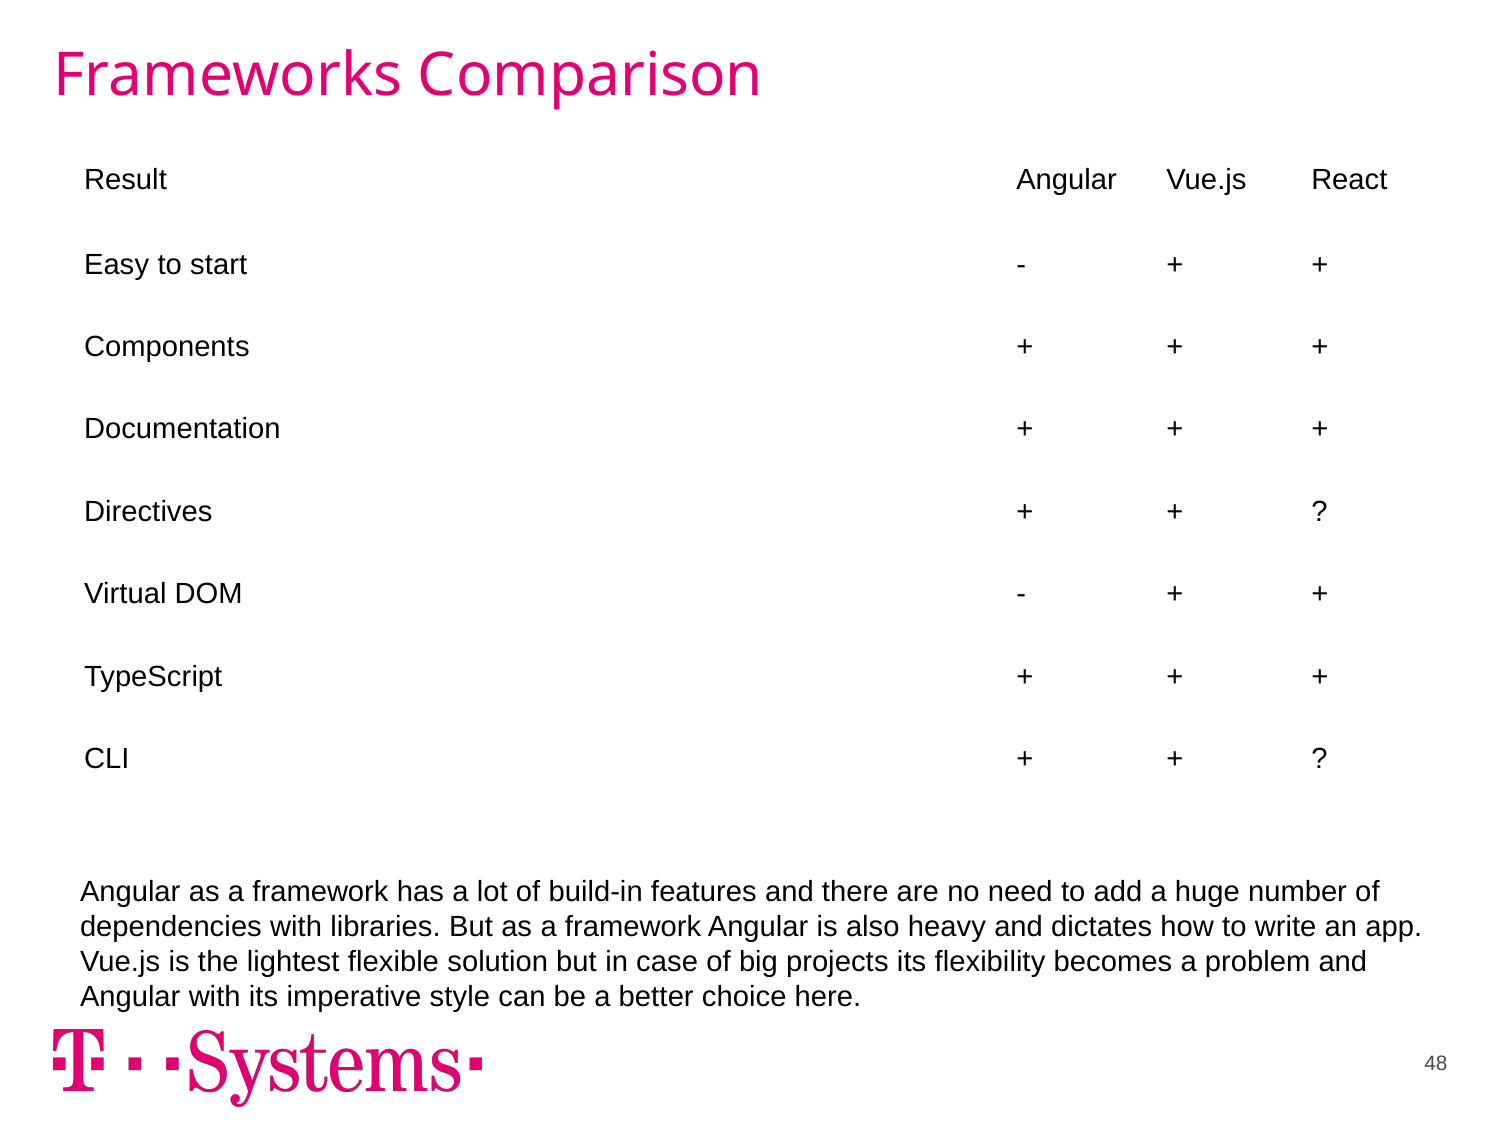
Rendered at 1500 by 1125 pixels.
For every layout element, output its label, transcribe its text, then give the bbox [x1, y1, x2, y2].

table_cell + [1151, 405, 1296, 487]
table_cell + [1296, 405, 1431, 487]
table_cell - [1001, 240, 1151, 323]
table_cell + [1151, 487, 1296, 570]
table_cell + [1296, 240, 1431, 323]
table_cell + [1296, 323, 1431, 405]
table_cell - [1001, 570, 1151, 652]
table_cell + [1151, 652, 1296, 735]
table_cell Directives [69, 487, 1001, 570]
table_cell + [1001, 487, 1151, 570]
table_header Angular [1001, 155, 1151, 240]
table_cell ? [1296, 735, 1431, 817]
table_cell TypeScript [69, 652, 1001, 735]
table_cell + [1151, 323, 1296, 405]
table_cell ? [1296, 487, 1431, 570]
table_cell + [1151, 570, 1296, 652]
table_header Vue.js [1151, 155, 1296, 240]
table_header Result [69, 155, 1001, 240]
table_cell CLI [69, 735, 1001, 817]
table_cell + [1296, 652, 1431, 735]
table_cell + [1296, 570, 1431, 652]
table_cell + [1151, 735, 1296, 817]
table_cell + [1001, 405, 1151, 487]
table_header React [1296, 155, 1431, 240]
table_cell + [1001, 652, 1151, 735]
table_cell Virtual DOM [69, 570, 1001, 652]
table_cell + [1001, 323, 1151, 405]
table_cell Documentation [69, 405, 1001, 487]
slide_number 48 [1399, 1038, 1448, 1087]
table_cell + [1151, 240, 1296, 323]
table_cell + [1001, 735, 1151, 817]
text_box Angular as a framework has a lot of build-in features and there are no need to add a huge number of dependencies with libraries. But as a framework Angular is also heavy and dictates how to write an app. Vue.js is the lightest flexible solution but in case of big projects its flexibility becomes a problem and Angular with its imperative style can be a better choice here. [65, 864, 1444, 1020]
picture [53, 1029, 482, 1107]
table_cell Easy to start [69, 240, 1001, 323]
title Frameworks Comparison [53, 43, 1447, 132]
table_cell Components [69, 323, 1001, 405]
